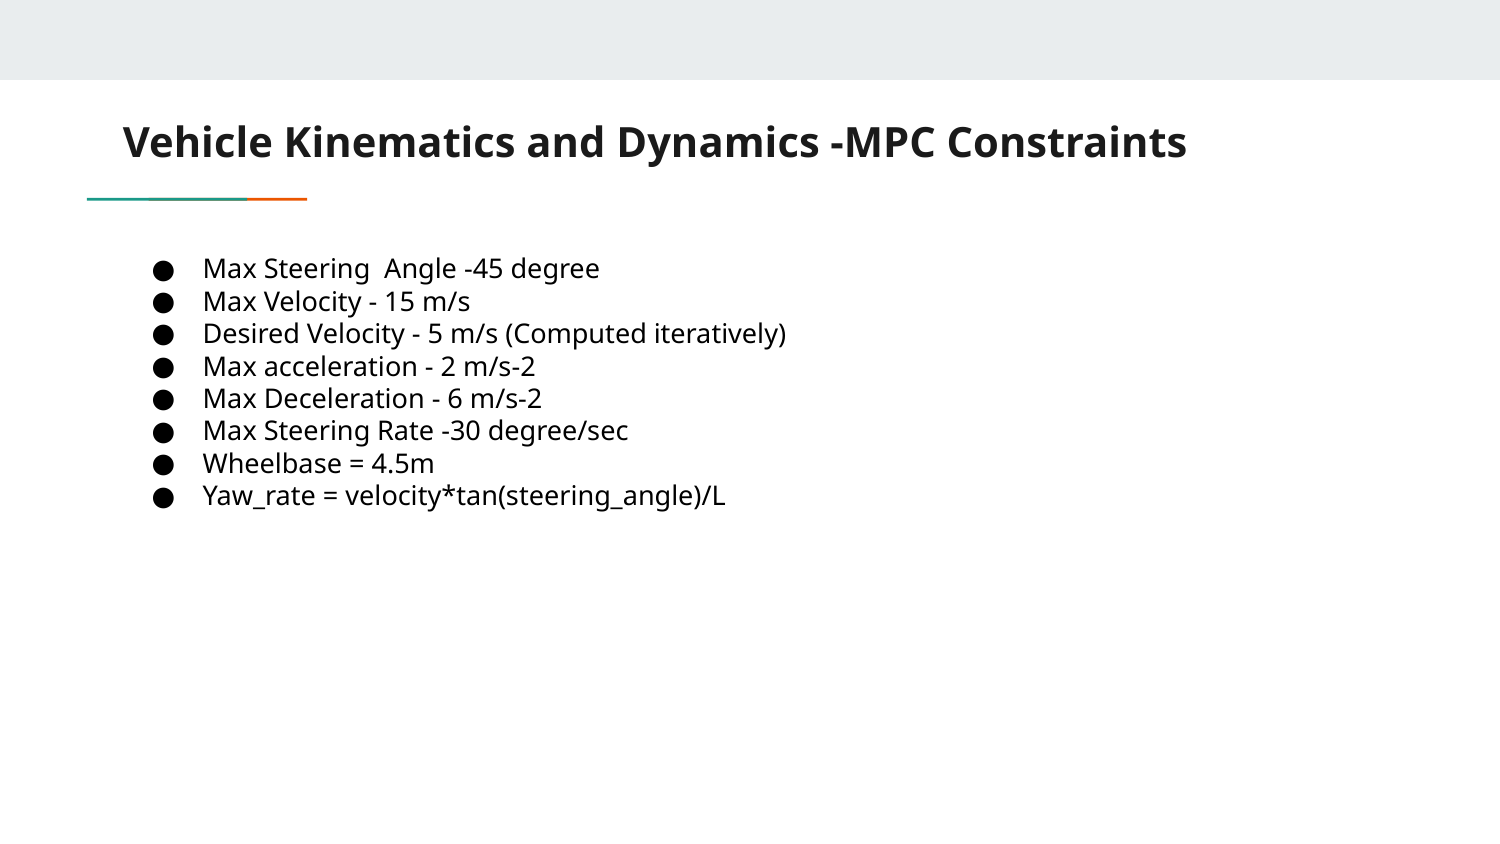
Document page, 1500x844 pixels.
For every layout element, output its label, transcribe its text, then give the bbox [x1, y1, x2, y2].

list Max Steering Angle -45 degree Max Velocity - 15 m/s Desired Velocity - 5 m/s (Computed iteratively) Max acceleration - 2 m/s-2 Max Deceleration - 6 m/s-2 Max Steering Rate -30 degree/sec Wheelbase = 4.5m Yaw_rate = velocity*tan(steering_angle)/L [112, 236, 1374, 608]
title Vehicle Kinematics and Dynamics -MPC Constraints [107, 100, 1370, 189]
